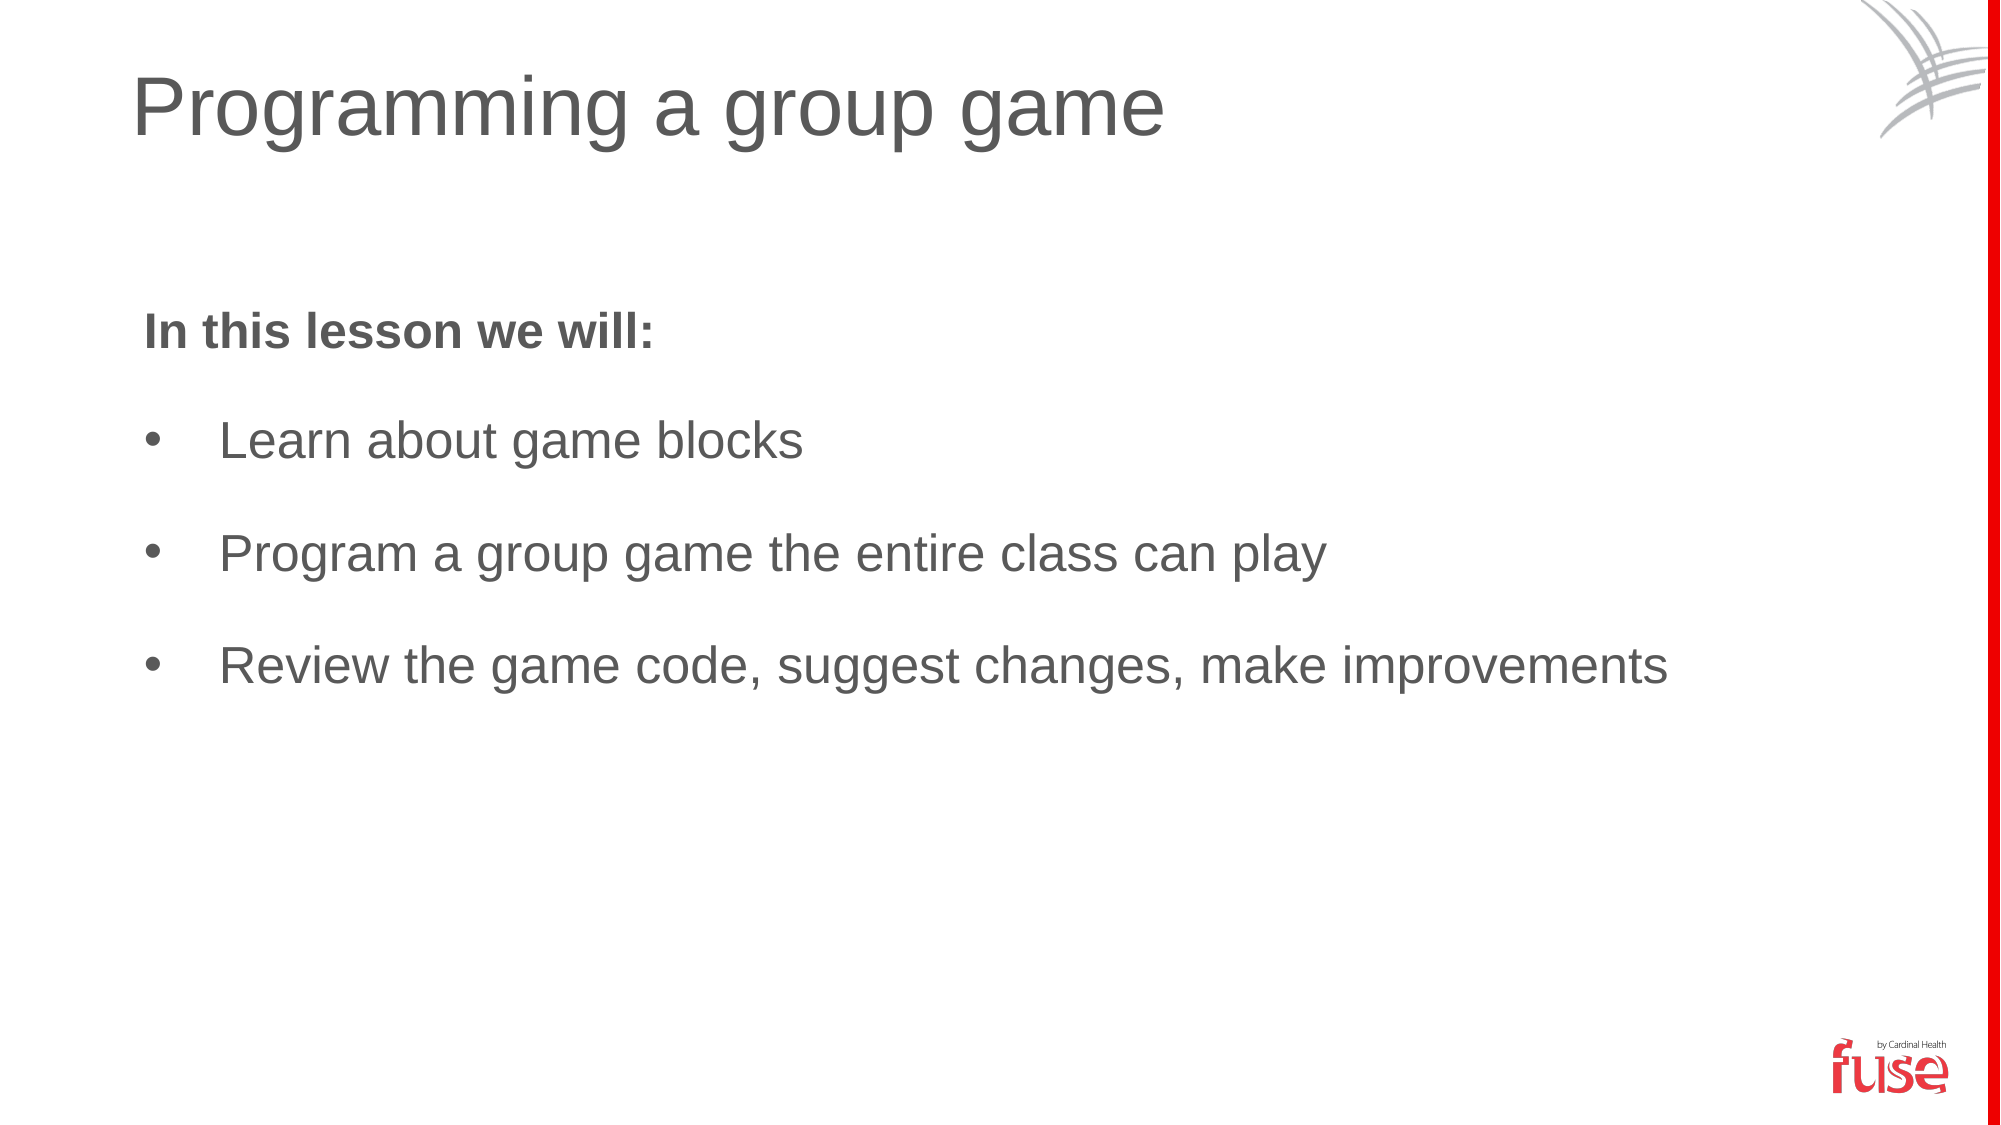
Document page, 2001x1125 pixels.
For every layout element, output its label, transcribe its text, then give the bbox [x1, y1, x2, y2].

text_box In this lesson we will: Learn about game blocks Program a group game the entire class can play Review the game code, suggest changes, make improvements [129, 302, 1806, 998]
picture [1823, 1035, 1951, 1097]
text_box Programming a group game [117, 44, 1792, 160]
picture [1824, 0, 1988, 161]
